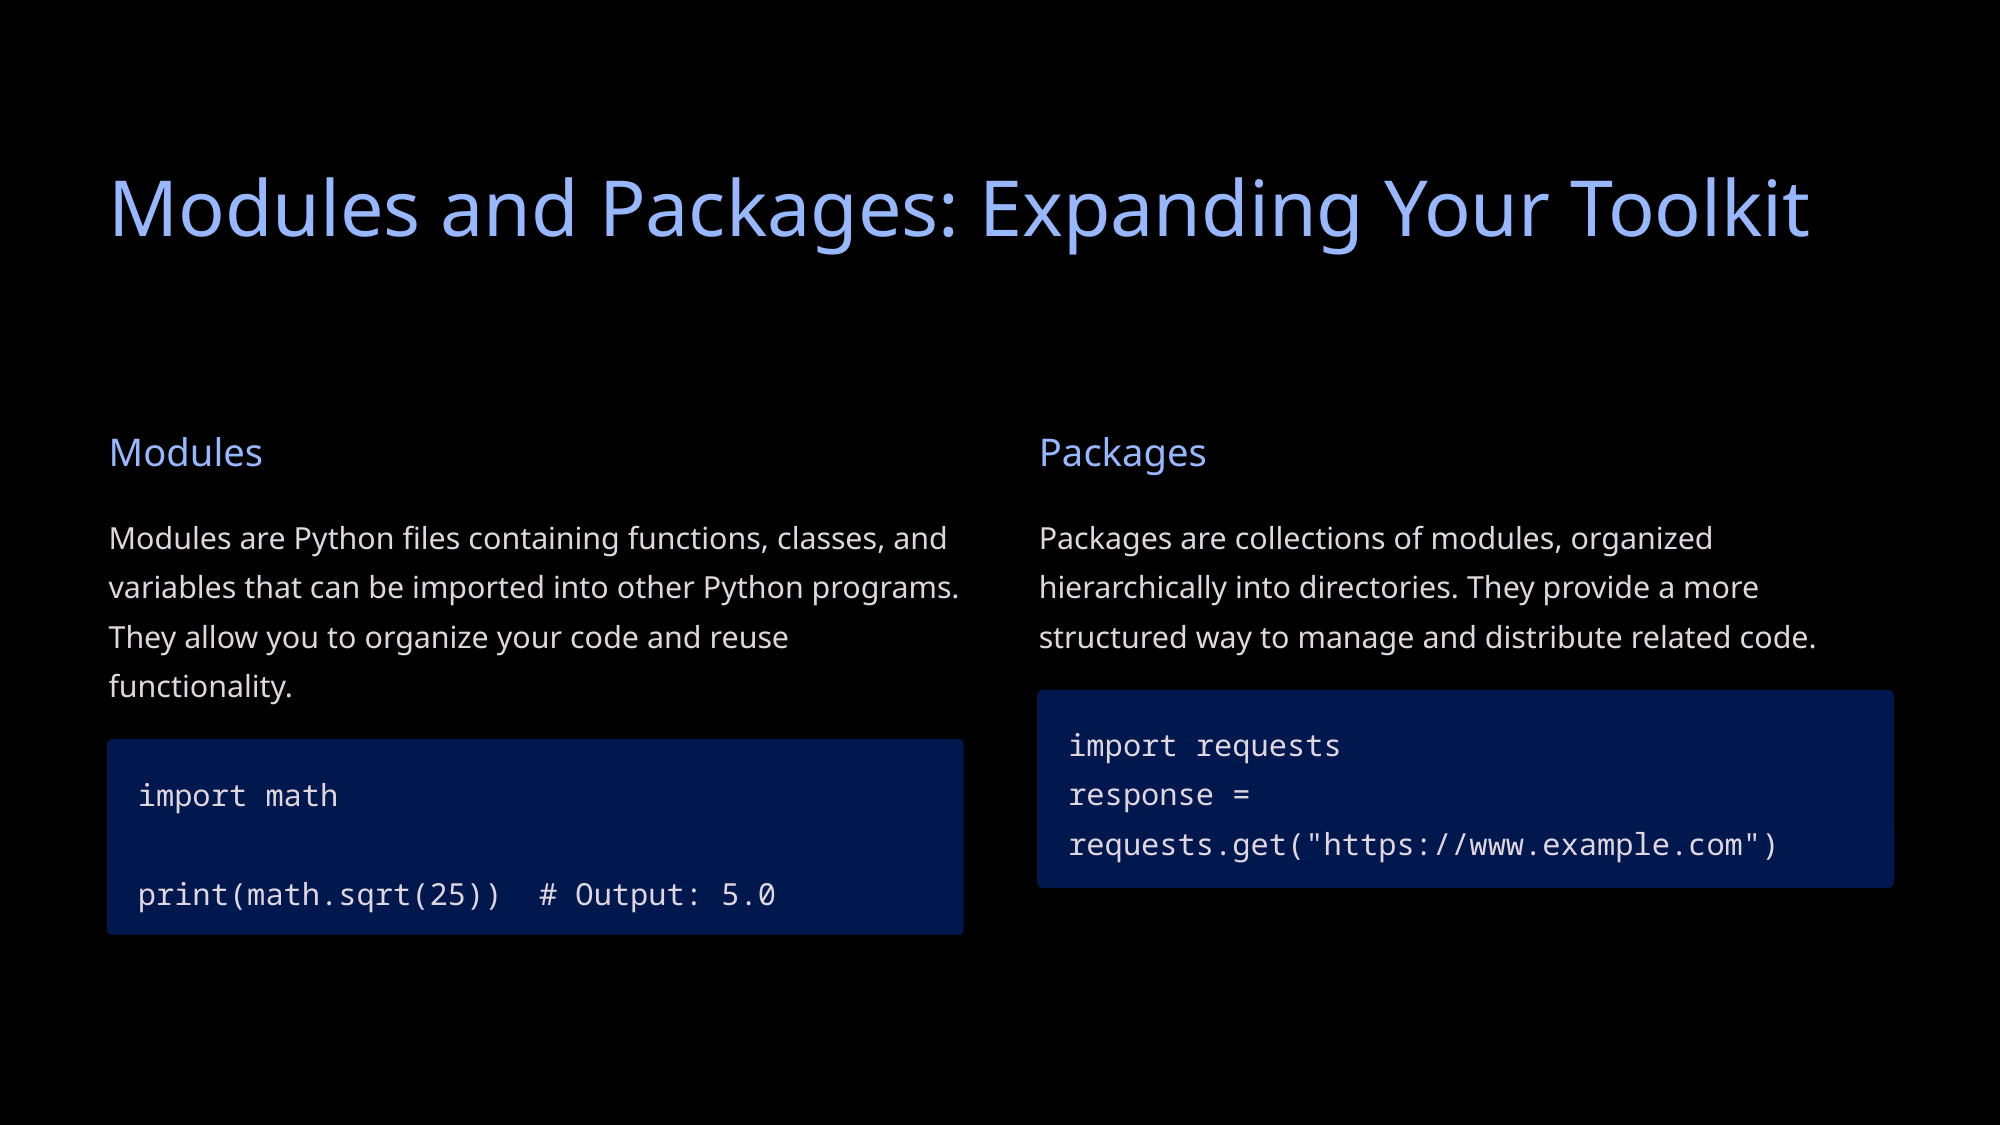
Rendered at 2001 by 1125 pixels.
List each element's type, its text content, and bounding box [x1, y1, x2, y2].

text_box Packages [1038, 426, 1427, 475]
text_box Modules and Packages: Expanding Your Toolkit [108, 155, 1892, 350]
text_box [1037, 689, 1895, 889]
text_box import math print(math.sqrt(25)) # Output: 5.0 [137, 762, 933, 912]
text_box Modules [108, 426, 497, 475]
text_box Packages are collections of modules, organized hierarchically into directories. They provide a more structured way to manage and distribute related code. [1038, 506, 1893, 655]
text_box Modules are Python files containing functions, classes, and variables that can be imported into other Python programs. They allow you to organize your code and reuse functionality. [108, 506, 963, 705]
text_box [106, 739, 964, 935]
text_box import requests response = requests.get("https://www.example.com") [1068, 712, 1863, 813]
